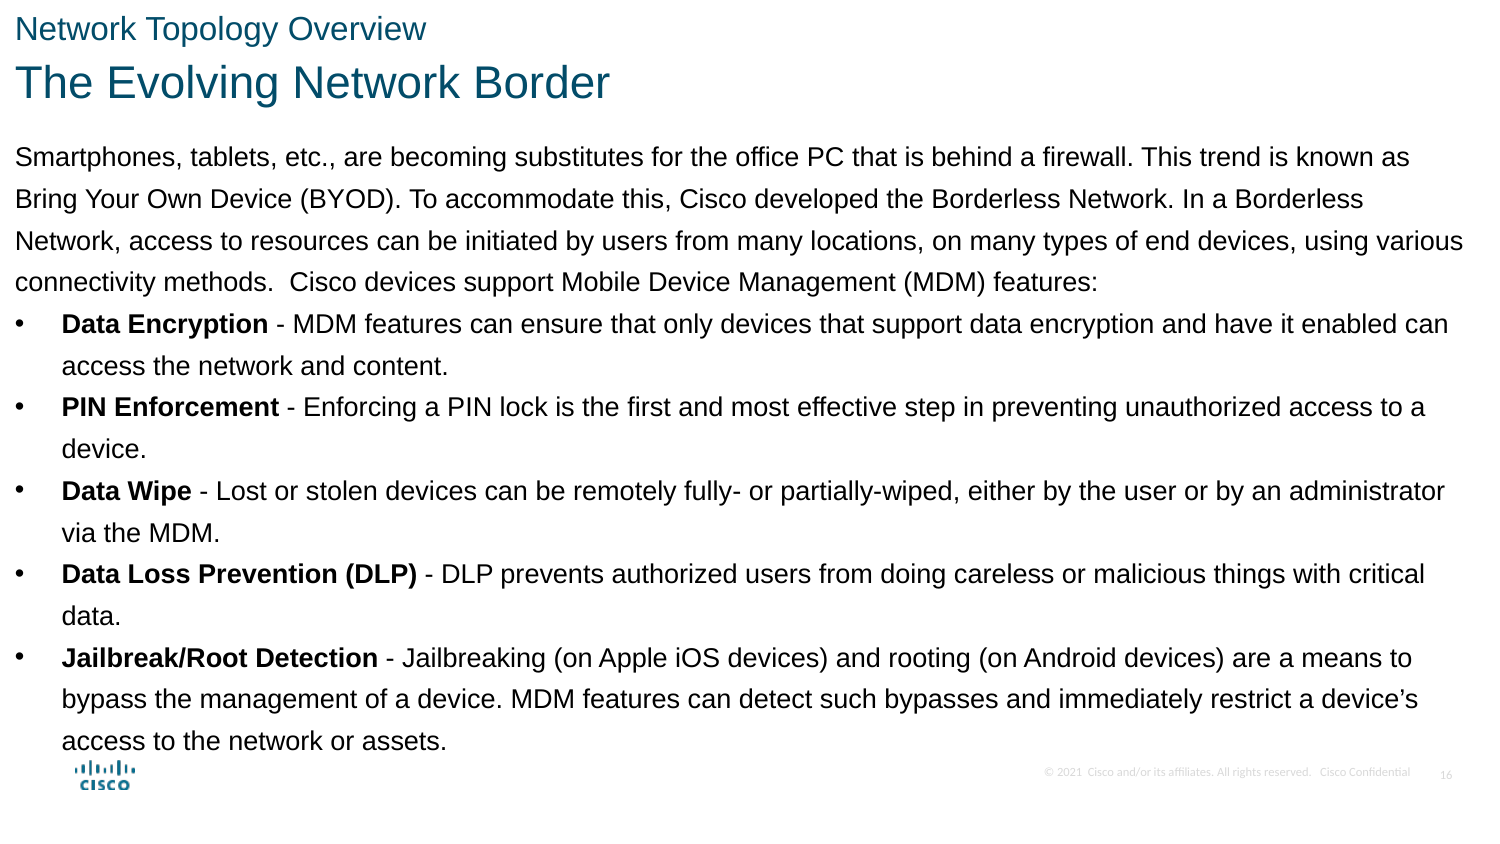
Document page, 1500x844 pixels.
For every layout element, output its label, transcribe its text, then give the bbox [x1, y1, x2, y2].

picture [75, 759, 135, 790]
list Network Topology Overview [0, 0, 1500, 45]
list The Evolving Network Border [0, 45, 1500, 195]
text_box Smartphones, tablets, etc., are becoming substitutes for the office PC that is behind a firewall. This trend is known as Bring Your Own Device (BYOD). To accommodate this, Cisco developed the Borderless Network. In a Borderless Network, access to resources can be initiated by users from many locations, on many types of end devices, using various connectivity methods. Cisco devices support Mobile Device Management (MDM) features: Data Encryption - MDM features can ensure that only devices that support data encryption and have it enabled can access the network and content. PIN Enforcement - Enforcing a PIN lock is the first and most effective step in preventing unauthorized access to a device. Data Wipe - Lost or stolen devices can be remotely fully- or partially-wiped, either by the user or by an administrator via the MDM. Data Loss Prevention (DLP) - DLP prevents authorized users from doing careless or malicious things with critical data. Jailbreak/Root Detection - Jailbreaking (on Apple iOS devices) and rooting (on Android devices) are a means to bypass the management of a device. MDM features can detect such bypasses and immediately restrict a device’s access to the network or assets. [0, 123, 1489, 545]
slide_number <number> [1425, 759, 1500, 797]
